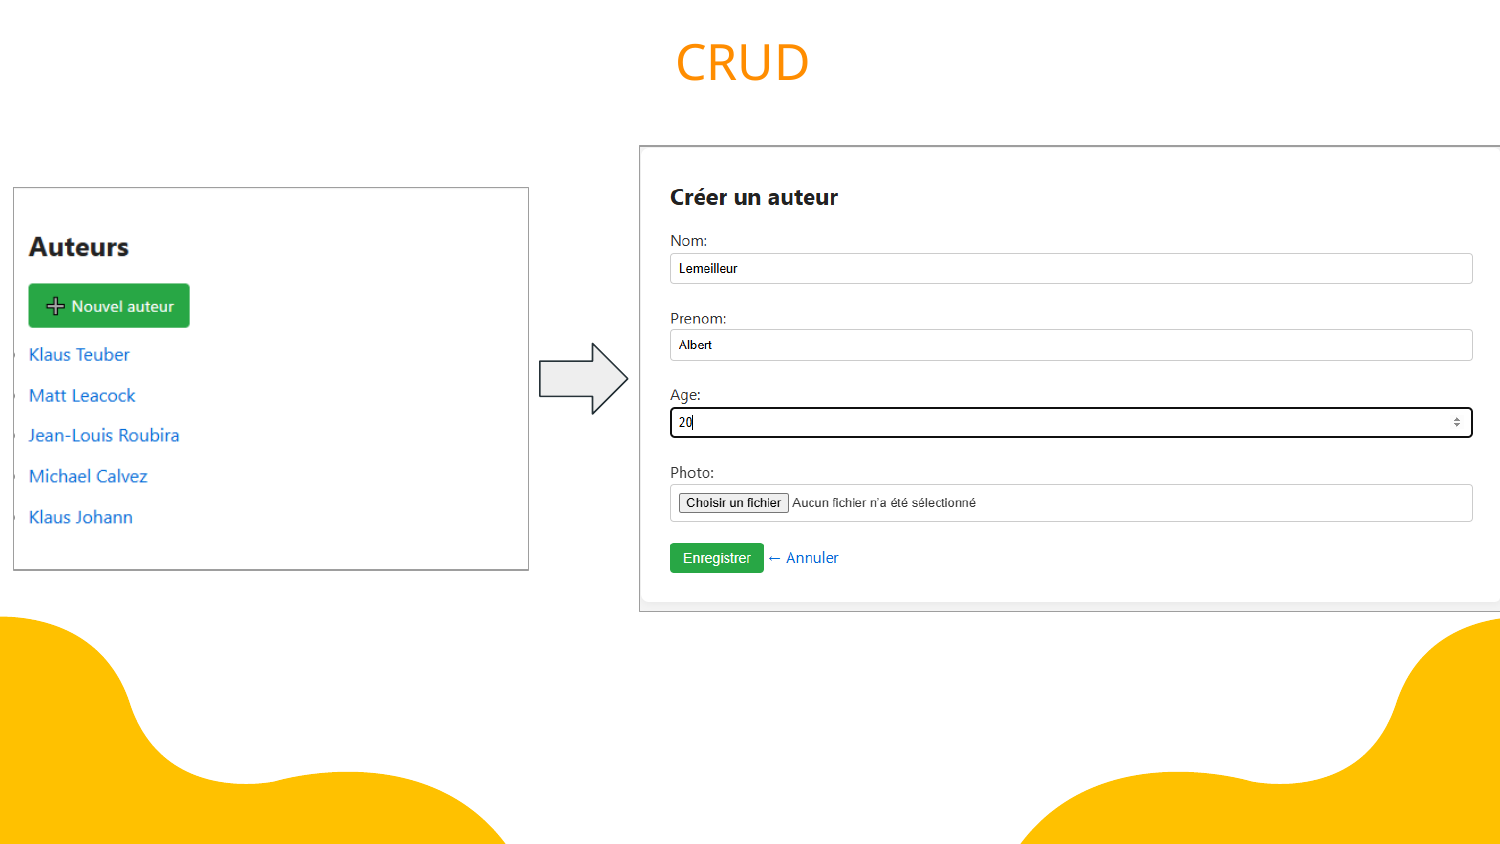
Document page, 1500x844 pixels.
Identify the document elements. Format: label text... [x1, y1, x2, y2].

picture [14, 188, 528, 570]
text_box [539, 343, 628, 415]
picture [639, 146, 1500, 612]
title CRUD [660, 15, 840, 110]
